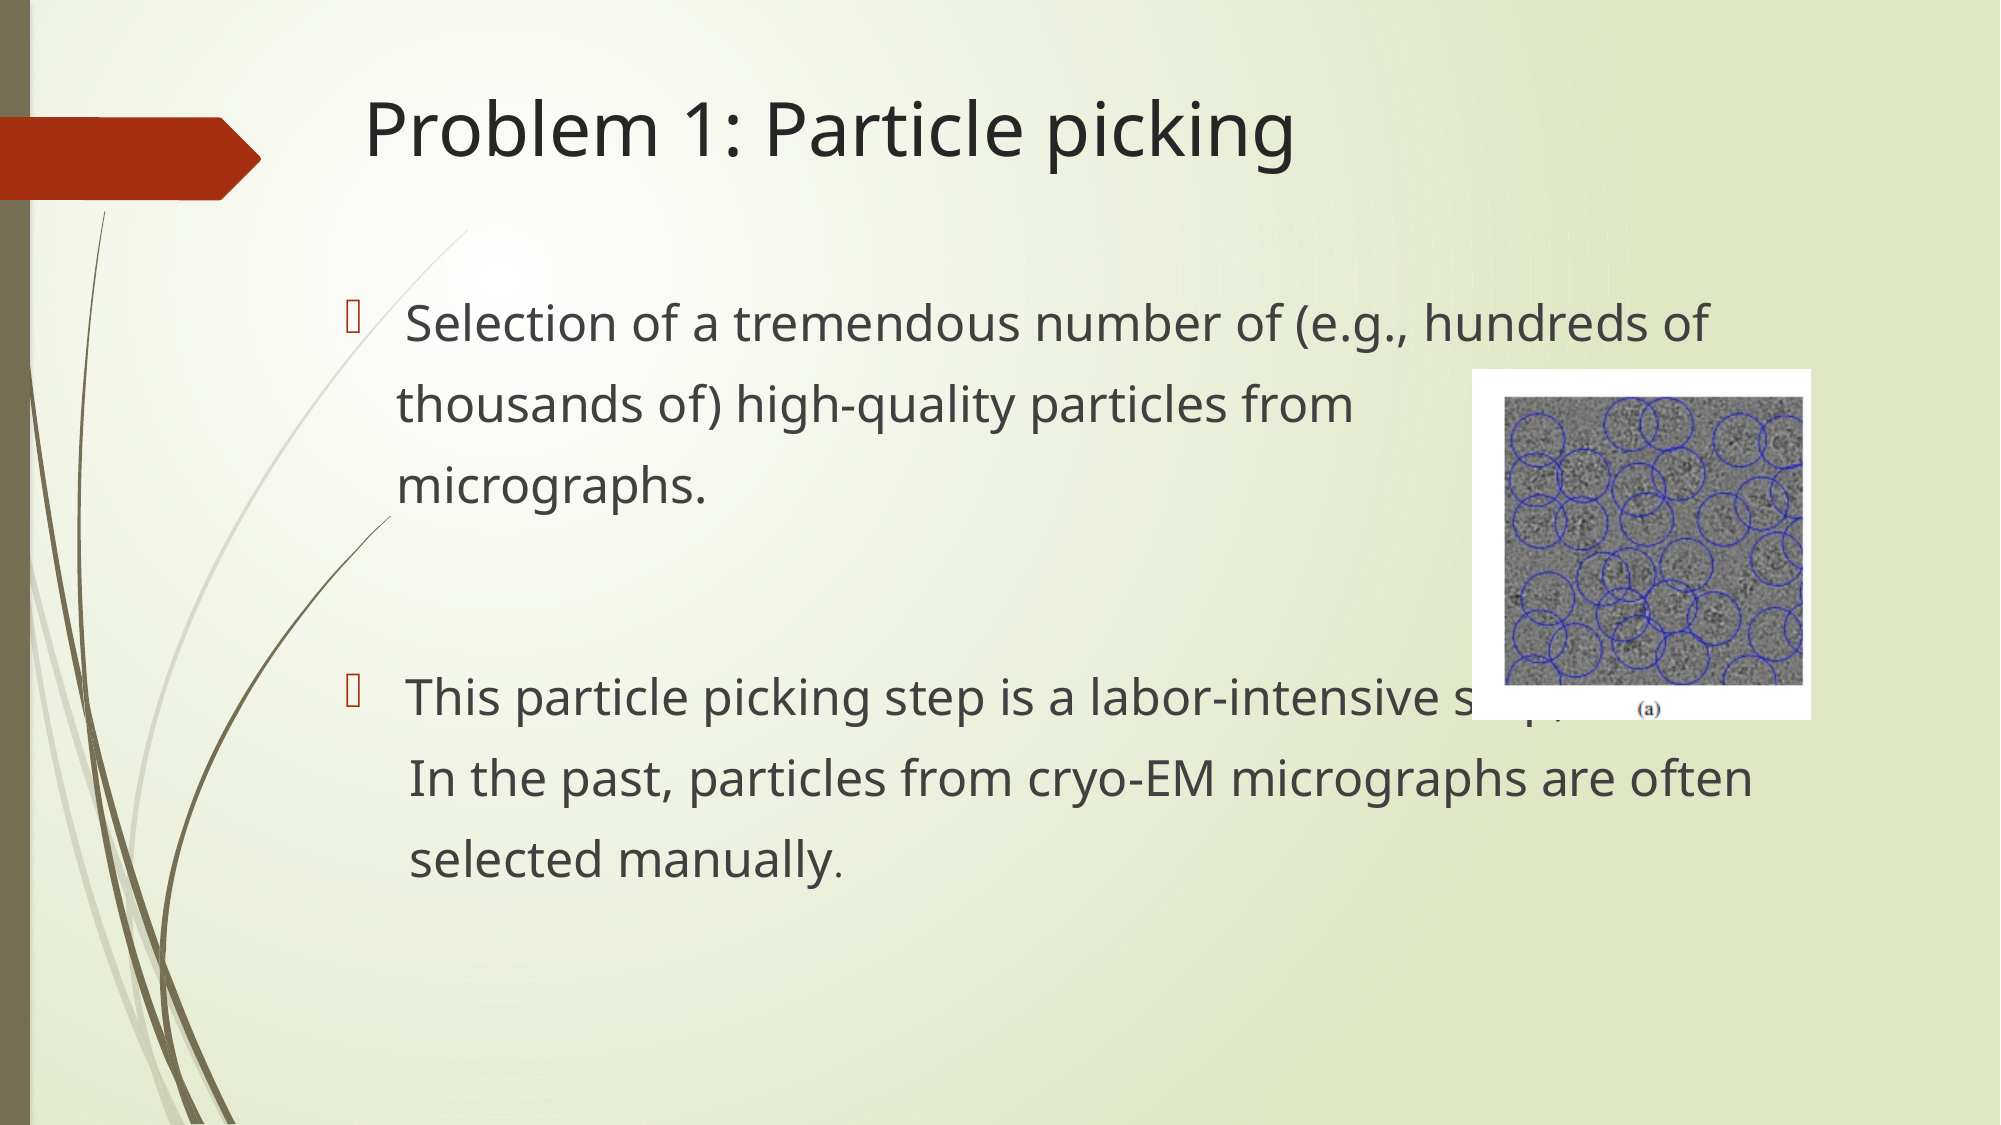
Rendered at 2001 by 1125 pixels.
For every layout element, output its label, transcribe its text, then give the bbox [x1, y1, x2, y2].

title Problem 1: Particle picking [348, 73, 1811, 284]
list Selection of a tremendous number of (e.g., hundreds of thousands of) high-quality particles from micrographs. This particle picking step is a labor-intensive step, In the past, particles from cryo-EM micrographs are often selected manually. [329, 283, 1793, 904]
picture [1472, 369, 1811, 720]
